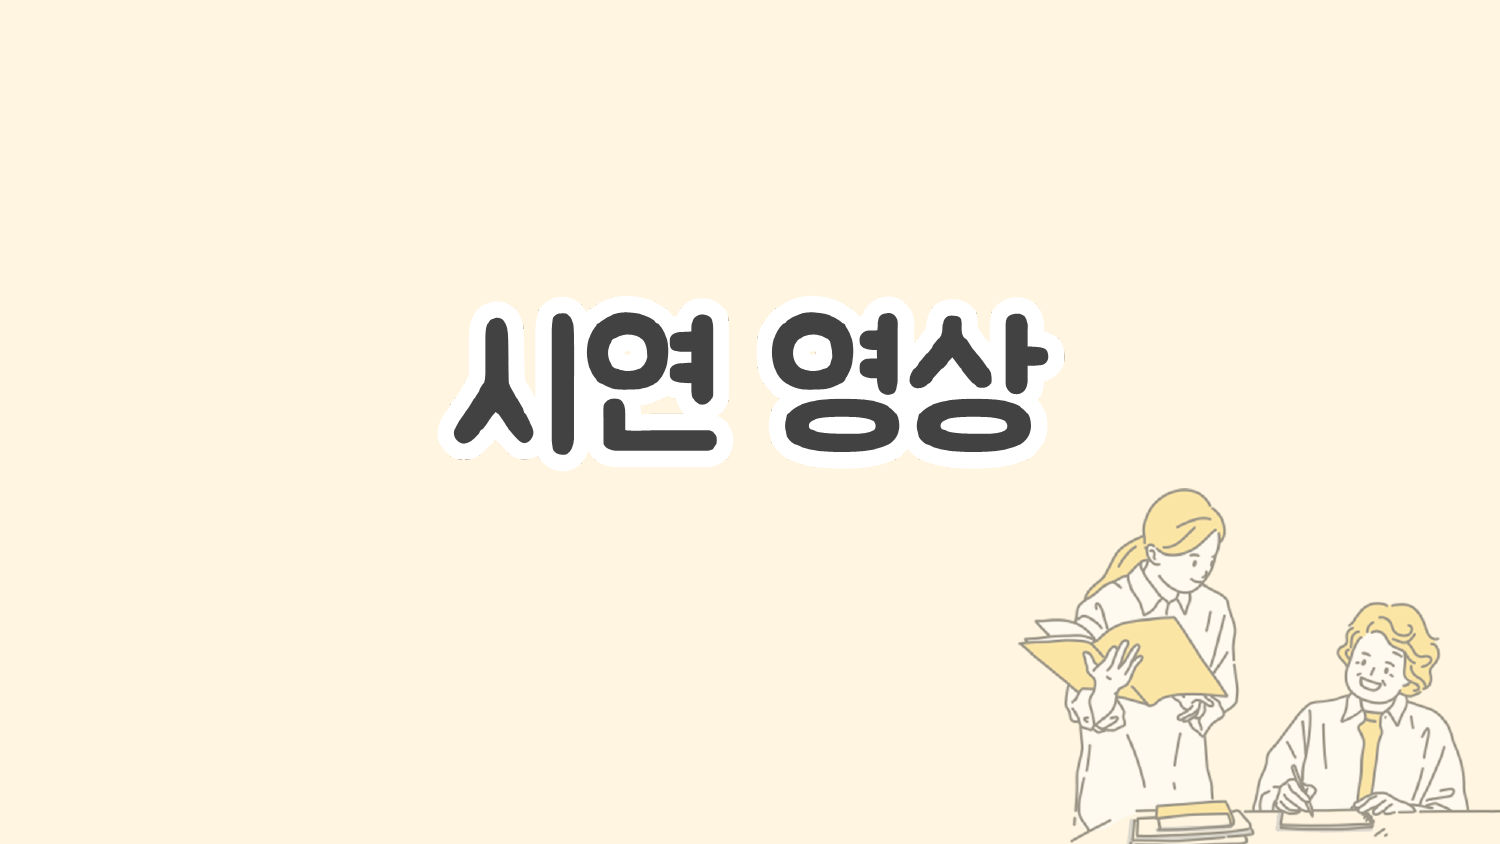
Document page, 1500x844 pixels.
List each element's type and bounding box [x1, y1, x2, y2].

picture [347, 233, 1500, 844]
